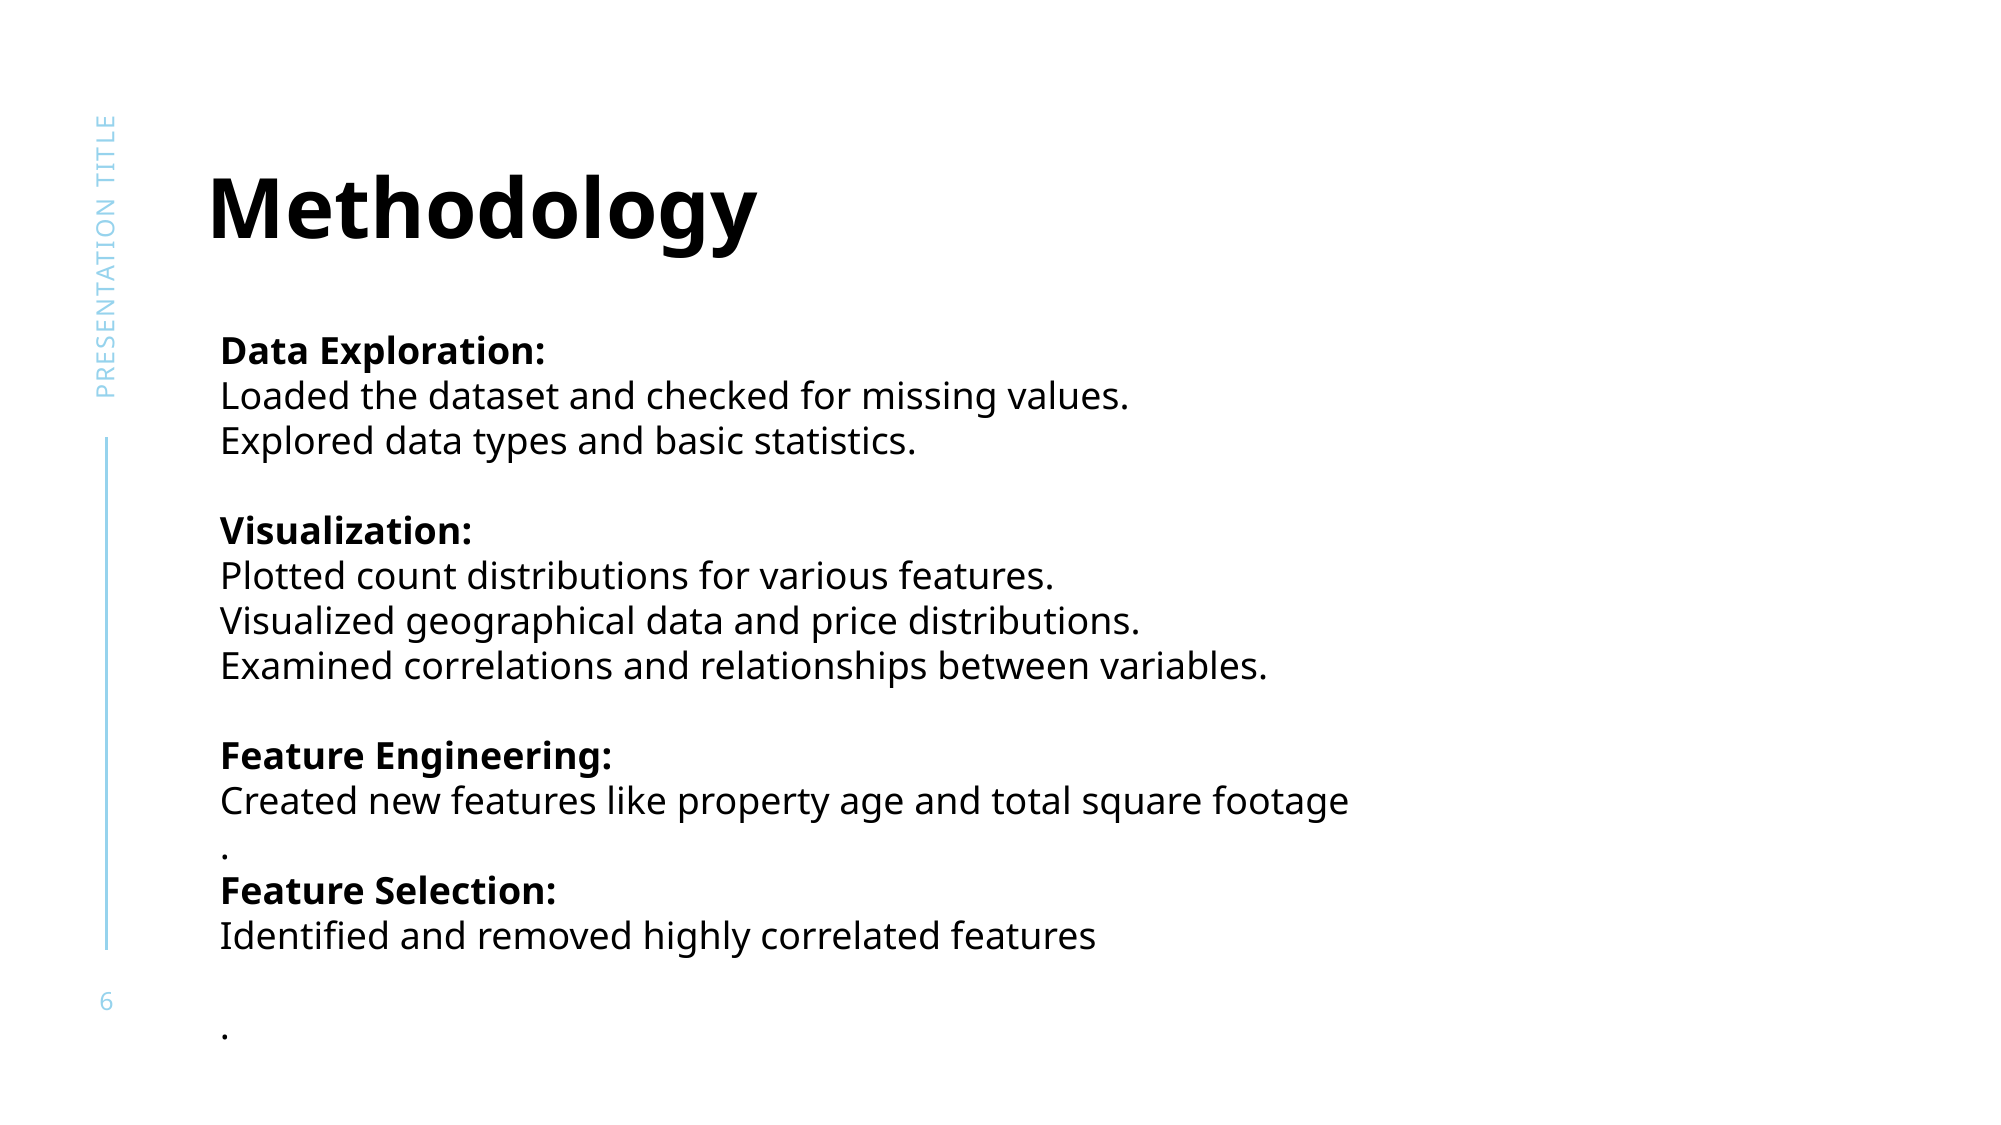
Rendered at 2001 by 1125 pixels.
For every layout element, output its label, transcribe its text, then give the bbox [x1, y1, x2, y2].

footer presentation title [90, 107, 122, 400]
slide_number 6 [68, 987, 144, 1018]
text_box Data Exploration: Loaded the dataset and checked for missing values. Explored data types and basic statistics. Visualization: Plotted count distributions for various features. Visualized geographical data and price distributions. Examined correlations and relationships between variables. Feature Engineering: Created new features like property age and total square footage . Feature Selection: Identified and removed highly correlated features . [205, 319, 1795, 1055]
text_box Methodology [192, 147, 1069, 263]
